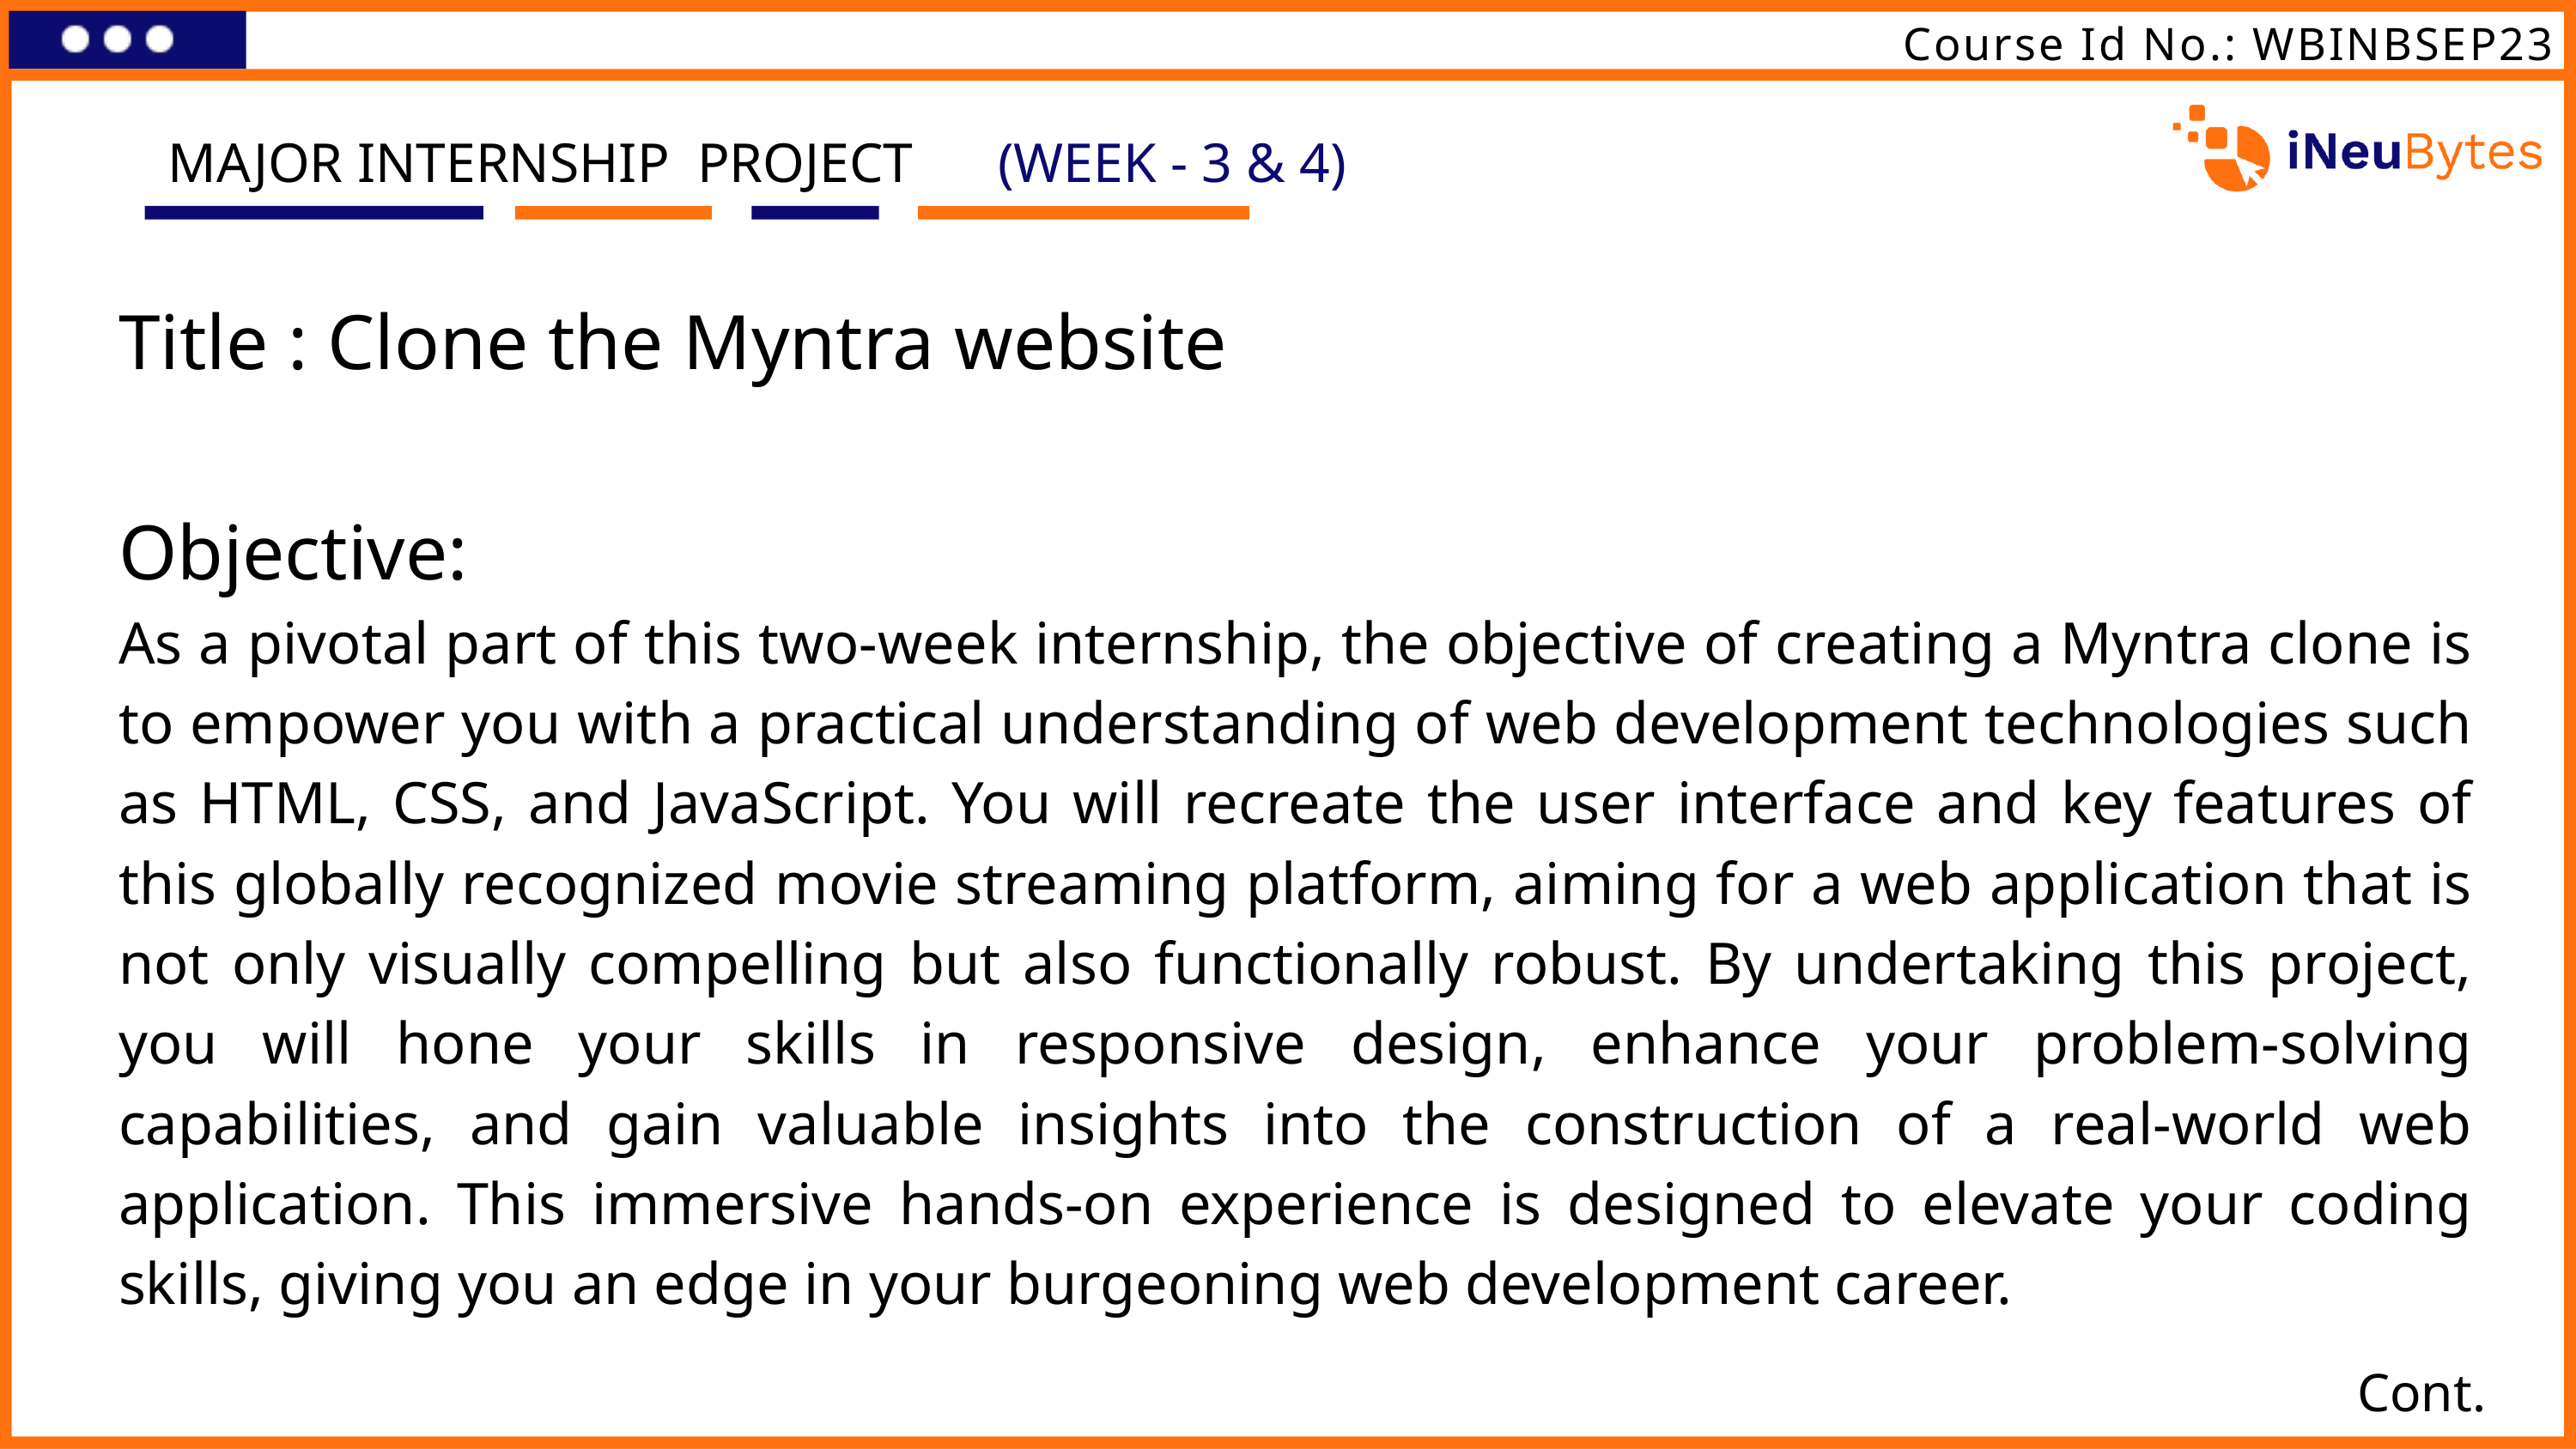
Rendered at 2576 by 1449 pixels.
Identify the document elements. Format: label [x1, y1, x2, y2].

text_box [0, 69, 2576, 1449]
text_box [0, 0, 2576, 67]
